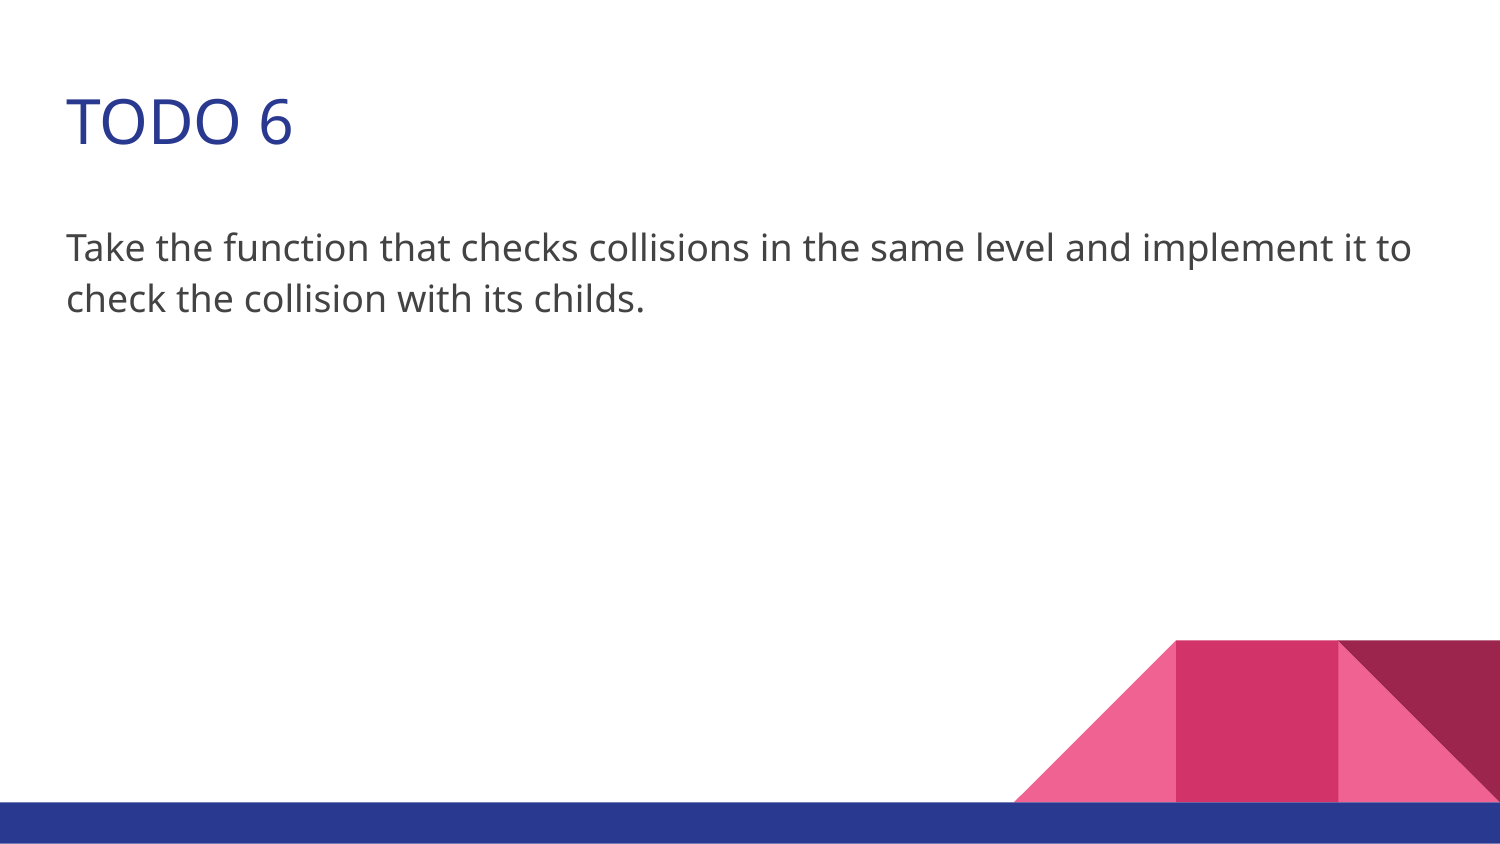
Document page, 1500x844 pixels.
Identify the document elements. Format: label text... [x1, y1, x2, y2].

list Take the function that checks collisions in the same level and implement it to check the collision with its childs. [51, 201, 1449, 750]
title TODO 6 [51, 67, 1449, 167]
